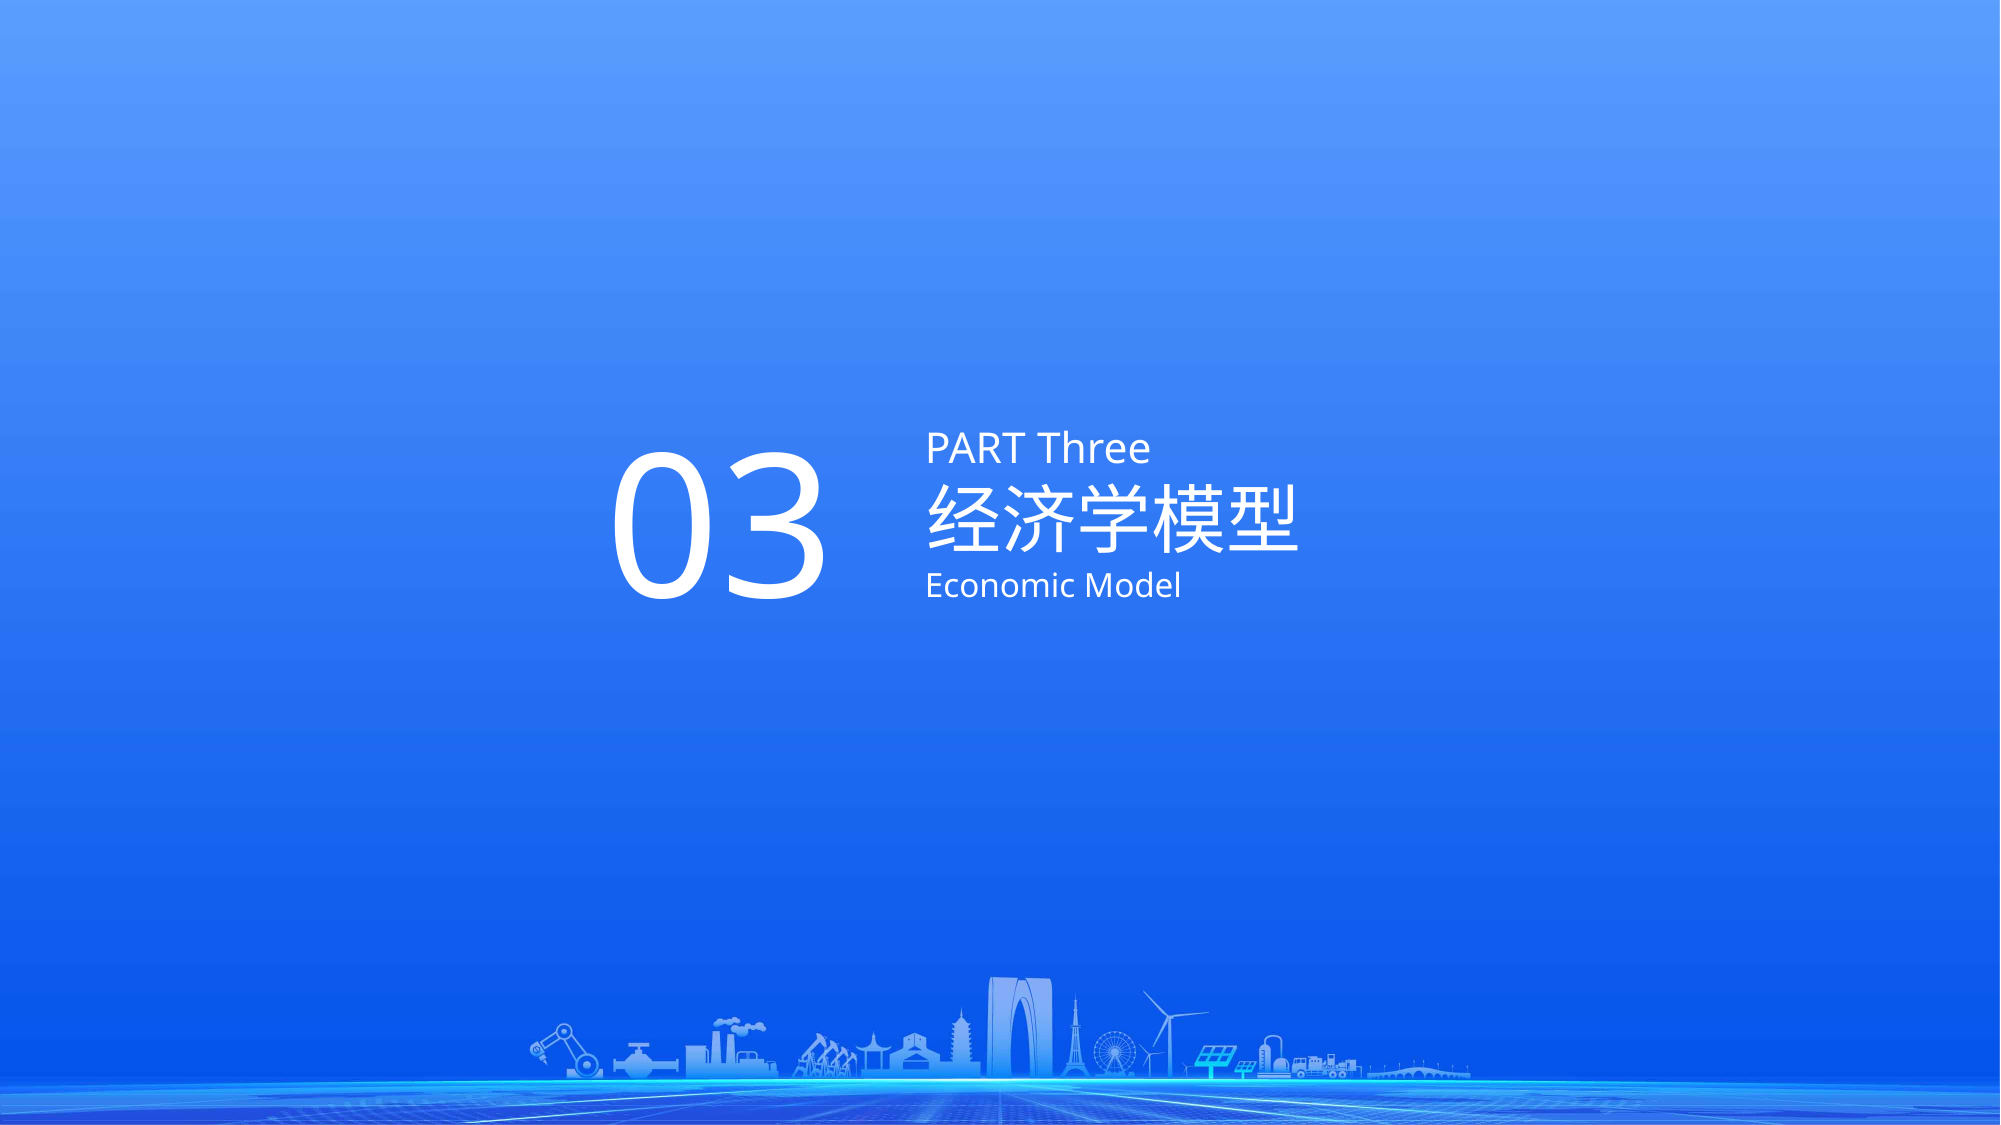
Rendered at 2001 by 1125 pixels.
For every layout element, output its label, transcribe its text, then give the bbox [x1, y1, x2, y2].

picture [0, 0, 2001, 1125]
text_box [925, 421, 1304, 564]
text_box Economic Model [925, 564, 1288, 614]
text_box 03 [605, 397, 835, 638]
